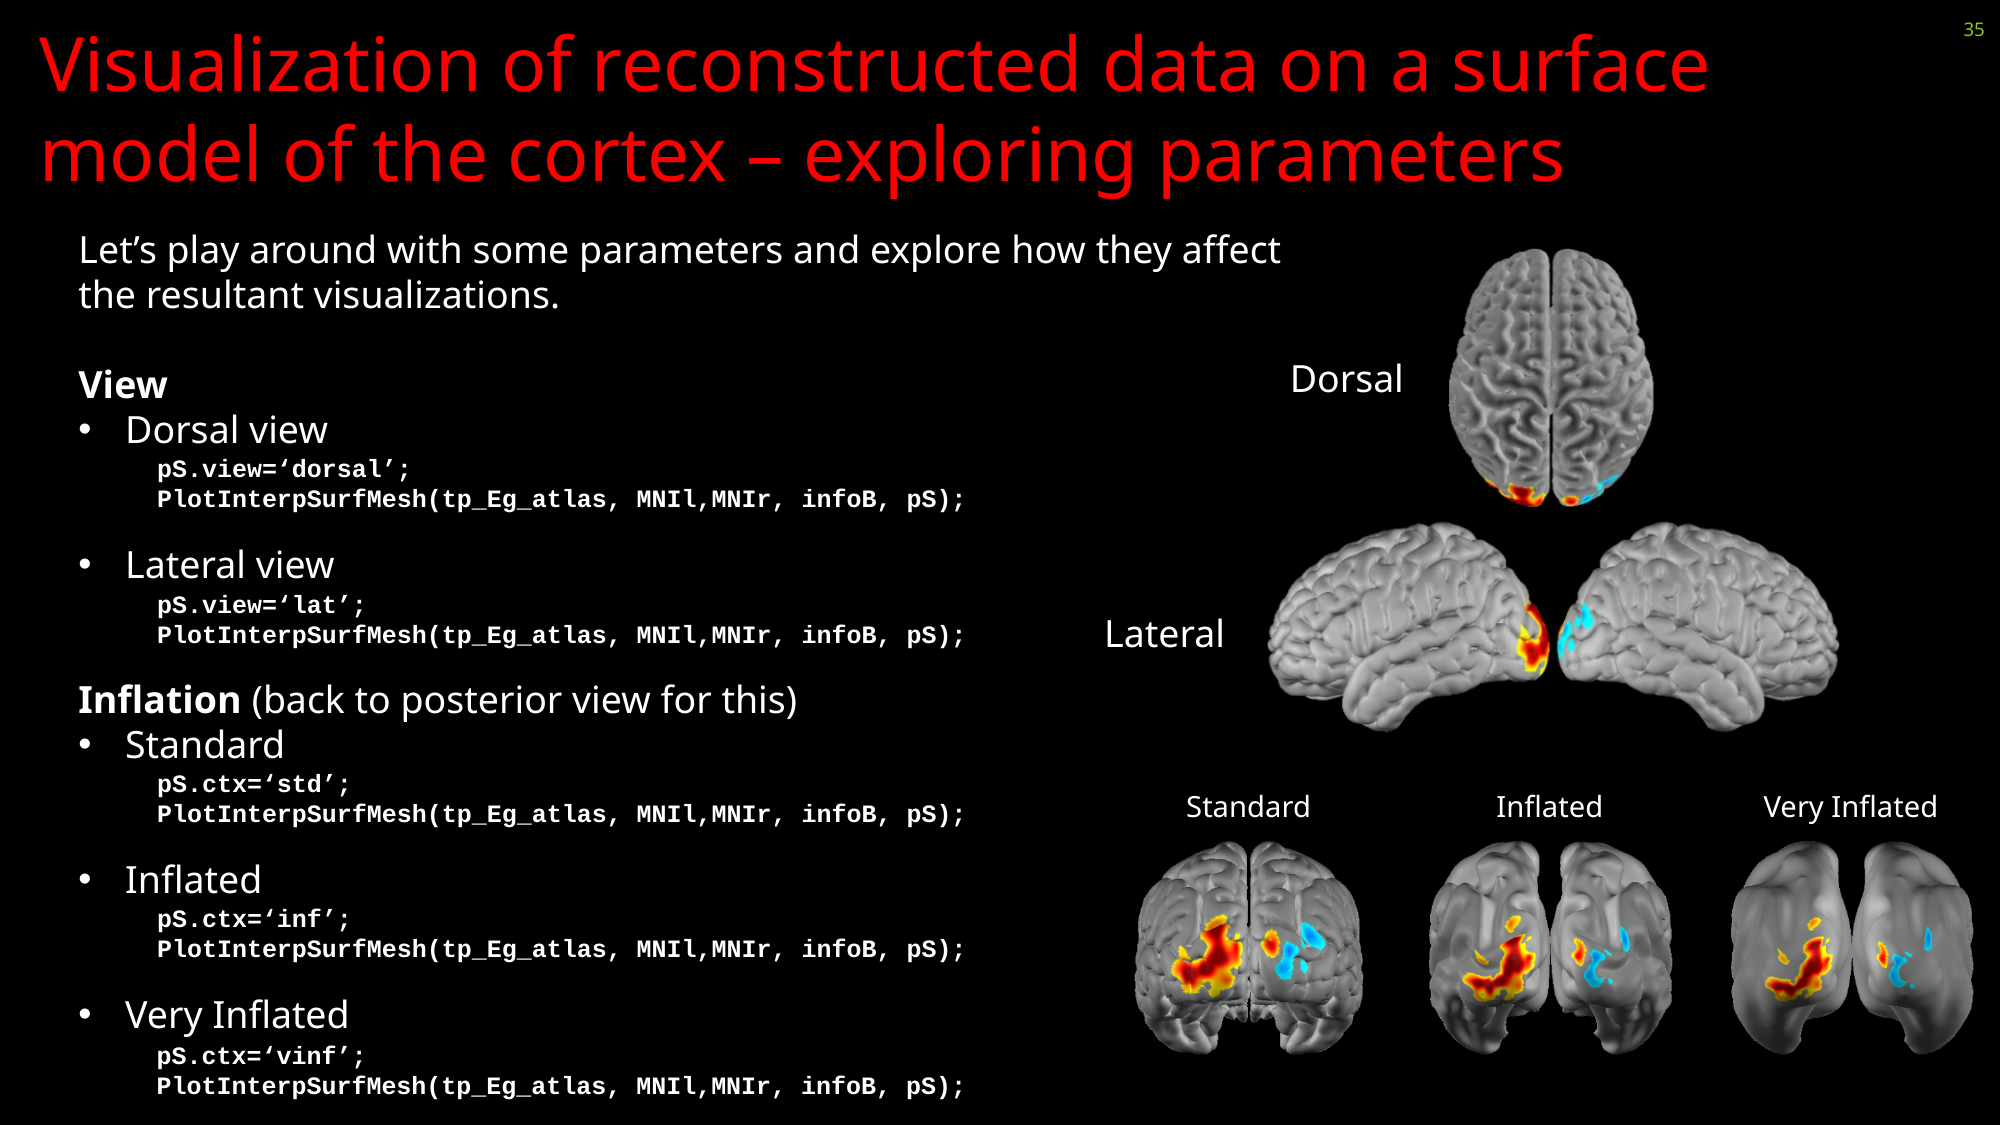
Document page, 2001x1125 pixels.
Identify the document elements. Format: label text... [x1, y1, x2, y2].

picture [1727, 833, 1976, 1065]
text_box Very Inflated [1748, 781, 1954, 832]
picture [1125, 833, 1373, 1065]
text_box Inflated [1481, 781, 1619, 832]
picture [1435, 246, 1665, 509]
text_box pS.ctx=‘std’; PlotInterpSurfMesh(tp_Eg_atlas, MNIl,MNIr, infoB, pS); [142, 760, 982, 836]
text_box Lateral [1089, 602, 1241, 663]
text_box pS.view=‘lat’; PlotInterpSurfMesh(tp_Eg_atlas, MNIl,MNIr, infoB, pS); [142, 581, 982, 656]
title Visualization of reconstructed data on a surface model of the cortex – exploring parameters [24, 9, 1913, 226]
text_box pS.view=‘dorsal’; PlotInterpSurfMesh(tp_Eg_atlas, MNIl,MNIr, infoB, pS); [142, 444, 982, 520]
text_box Let’s play around with some parameters and explore how they affect the resultant visualizations. View Dorsal view Lateral view Inflation (back to posterior view for this) Standard Inflated Very Inflated [63, 218, 1340, 1044]
text_box Standard [1171, 781, 1327, 832]
picture [1426, 833, 1674, 1065]
text_box Dorsal [1275, 347, 1419, 408]
picture [1258, 515, 1842, 751]
text_box pS.ctx=‘inf’; PlotInterpSurfMesh(tp_Eg_atlas, MNIl,MNIr, infoB, pS); [142, 895, 982, 970]
slide_number 35 [1887, 0, 2000, 60]
text_box pS.ctx=‘vinf’; PlotInterpSurfMesh(tp_Eg_atlas, MNIl,MNIr, infoB, pS); [141, 1031, 982, 1107]
